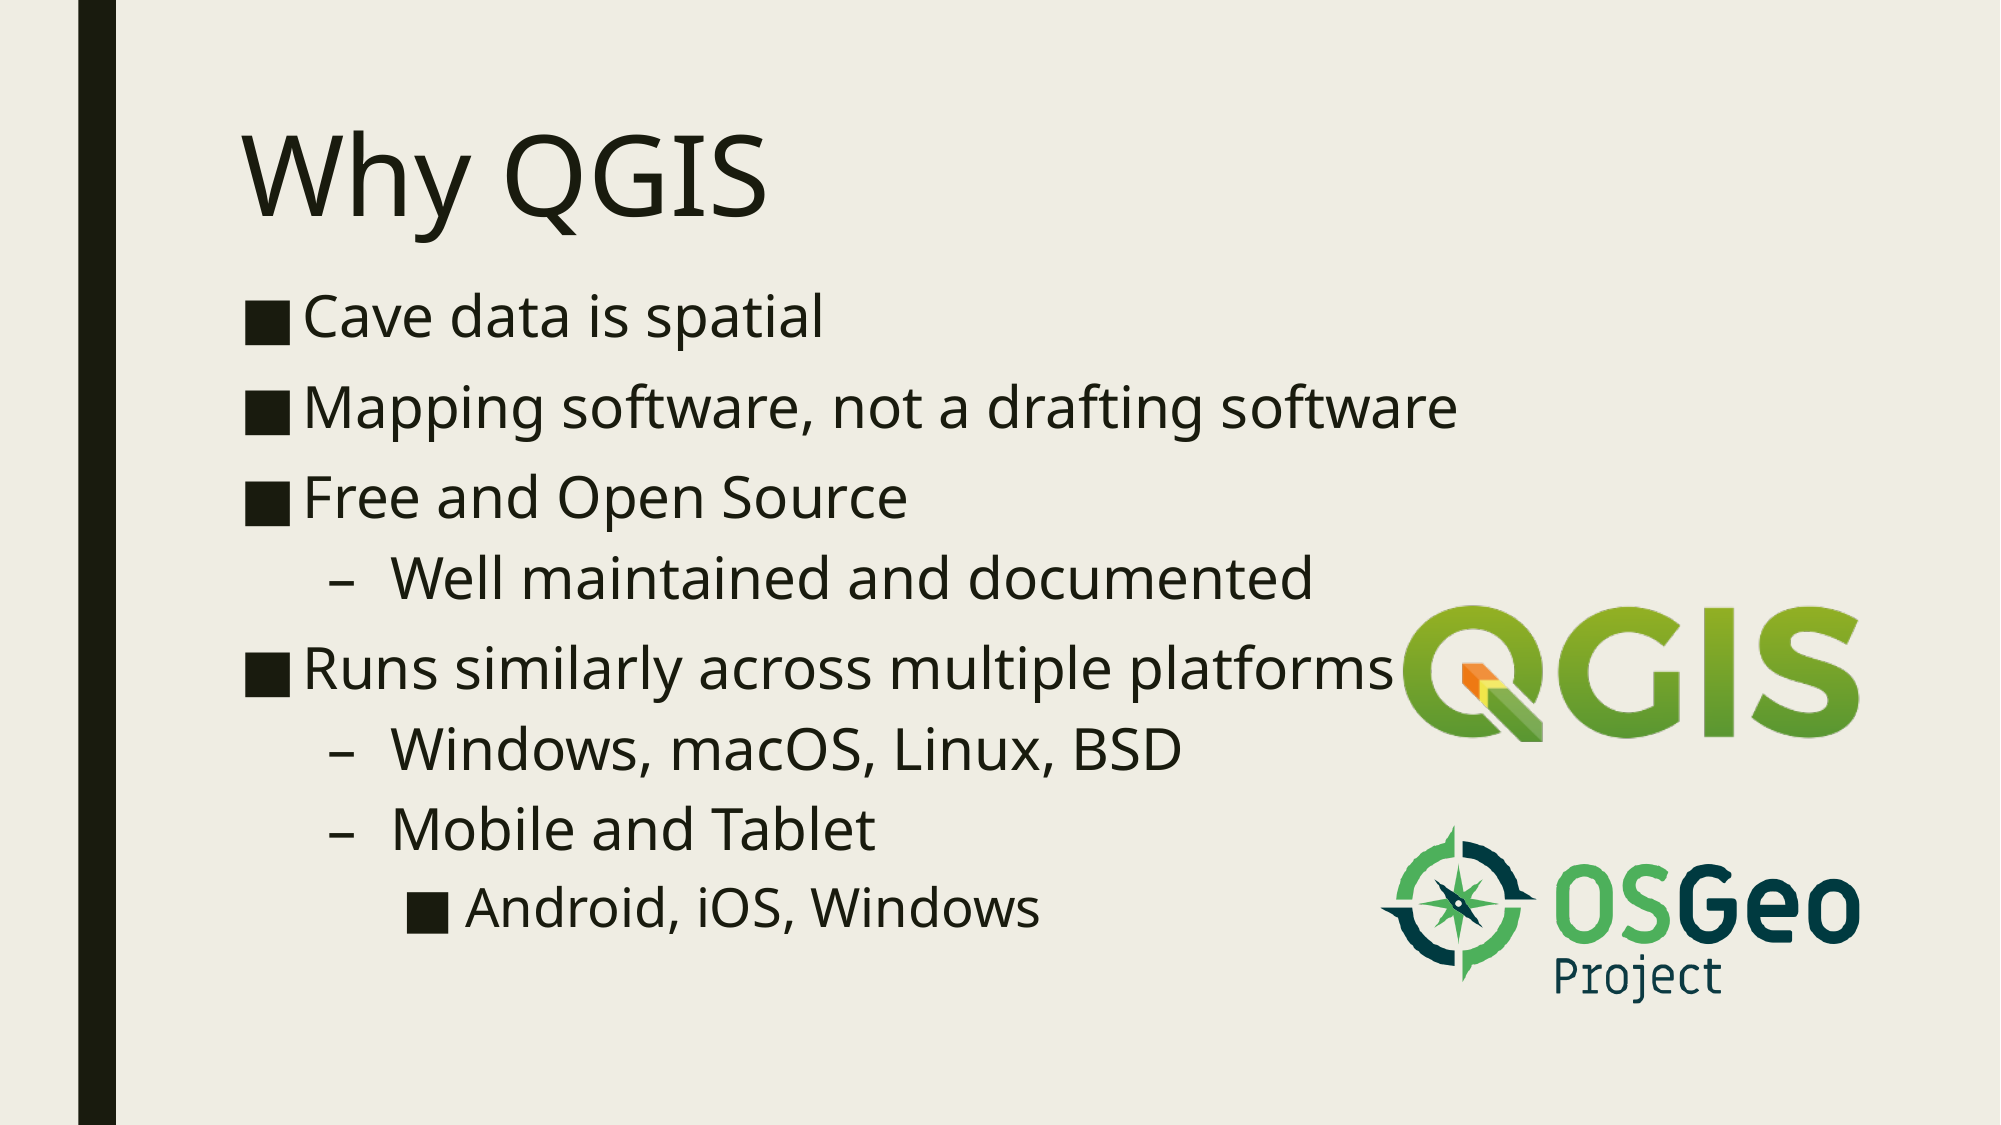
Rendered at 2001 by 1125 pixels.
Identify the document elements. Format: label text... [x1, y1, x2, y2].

picture [1374, 819, 1888, 1017]
picture [1391, 575, 1871, 750]
list Cave data is spatial Mapping software, not a drafting software Free and Open Source Well maintained and documented Runs similarly across multiple platforms Windows, macOS, Linux, BSD Mobile and Tablet Android, iOS, Windows [225, 277, 1800, 1047]
title Why QGIS [225, 112, 1800, 277]
